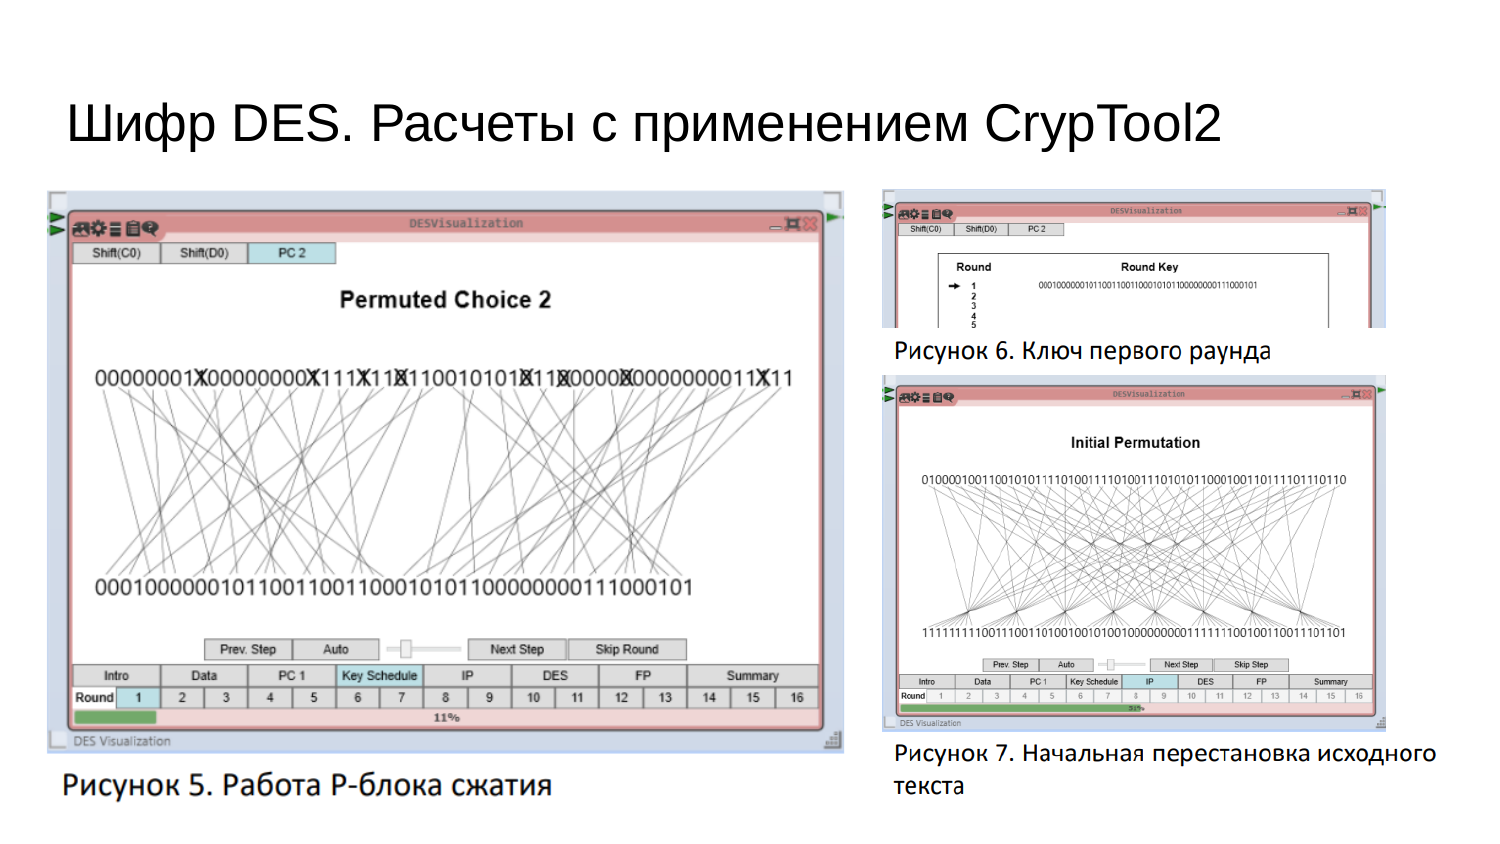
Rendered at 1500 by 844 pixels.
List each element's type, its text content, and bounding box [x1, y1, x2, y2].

title Шифр DES. Расчеты с применением CrypTool2 [51, 72, 1449, 167]
picture [30, 176, 854, 804]
picture [865, 176, 1450, 804]
